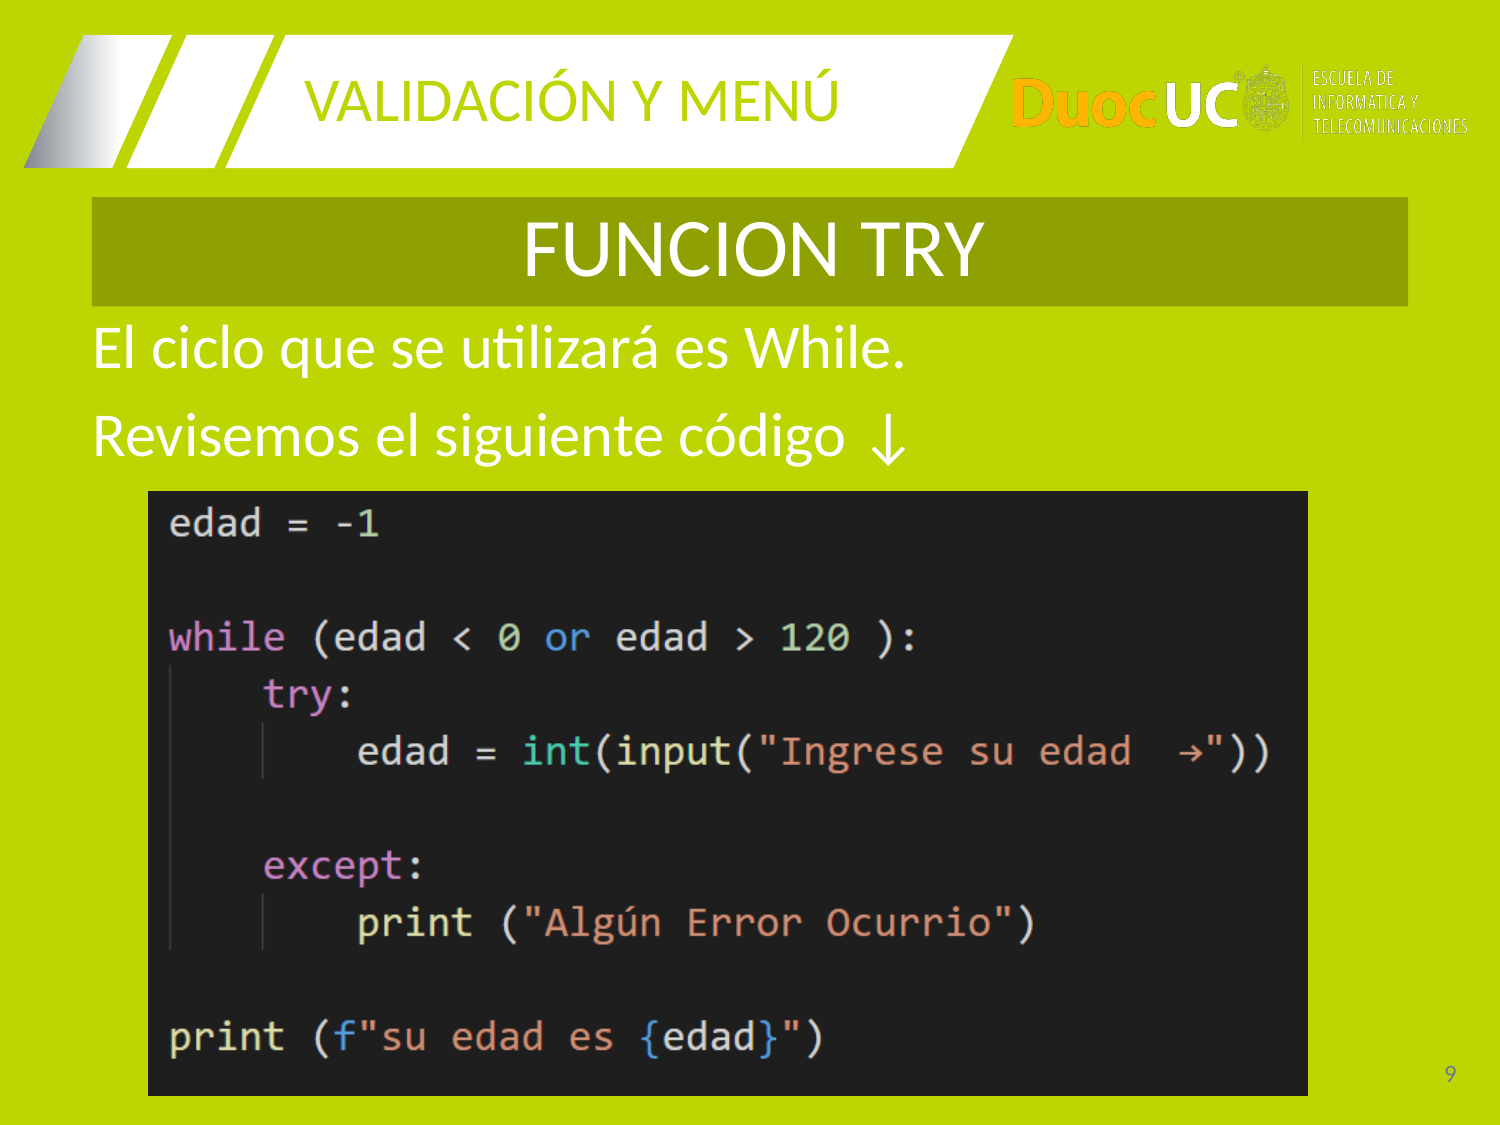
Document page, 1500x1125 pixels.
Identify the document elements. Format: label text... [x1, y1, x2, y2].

list El ciclo que se utilizará es While. Revisemos el siguiente código ↓ [69, 246, 1386, 620]
picture [1013, 64, 1467, 140]
picture [148, 491, 1308, 1096]
list FUNCION TRY [91, 197, 1409, 307]
title VALIDACIÓN Y MENÚ [289, 34, 993, 169]
slide_number 9 [1307, 1042, 1472, 1103]
